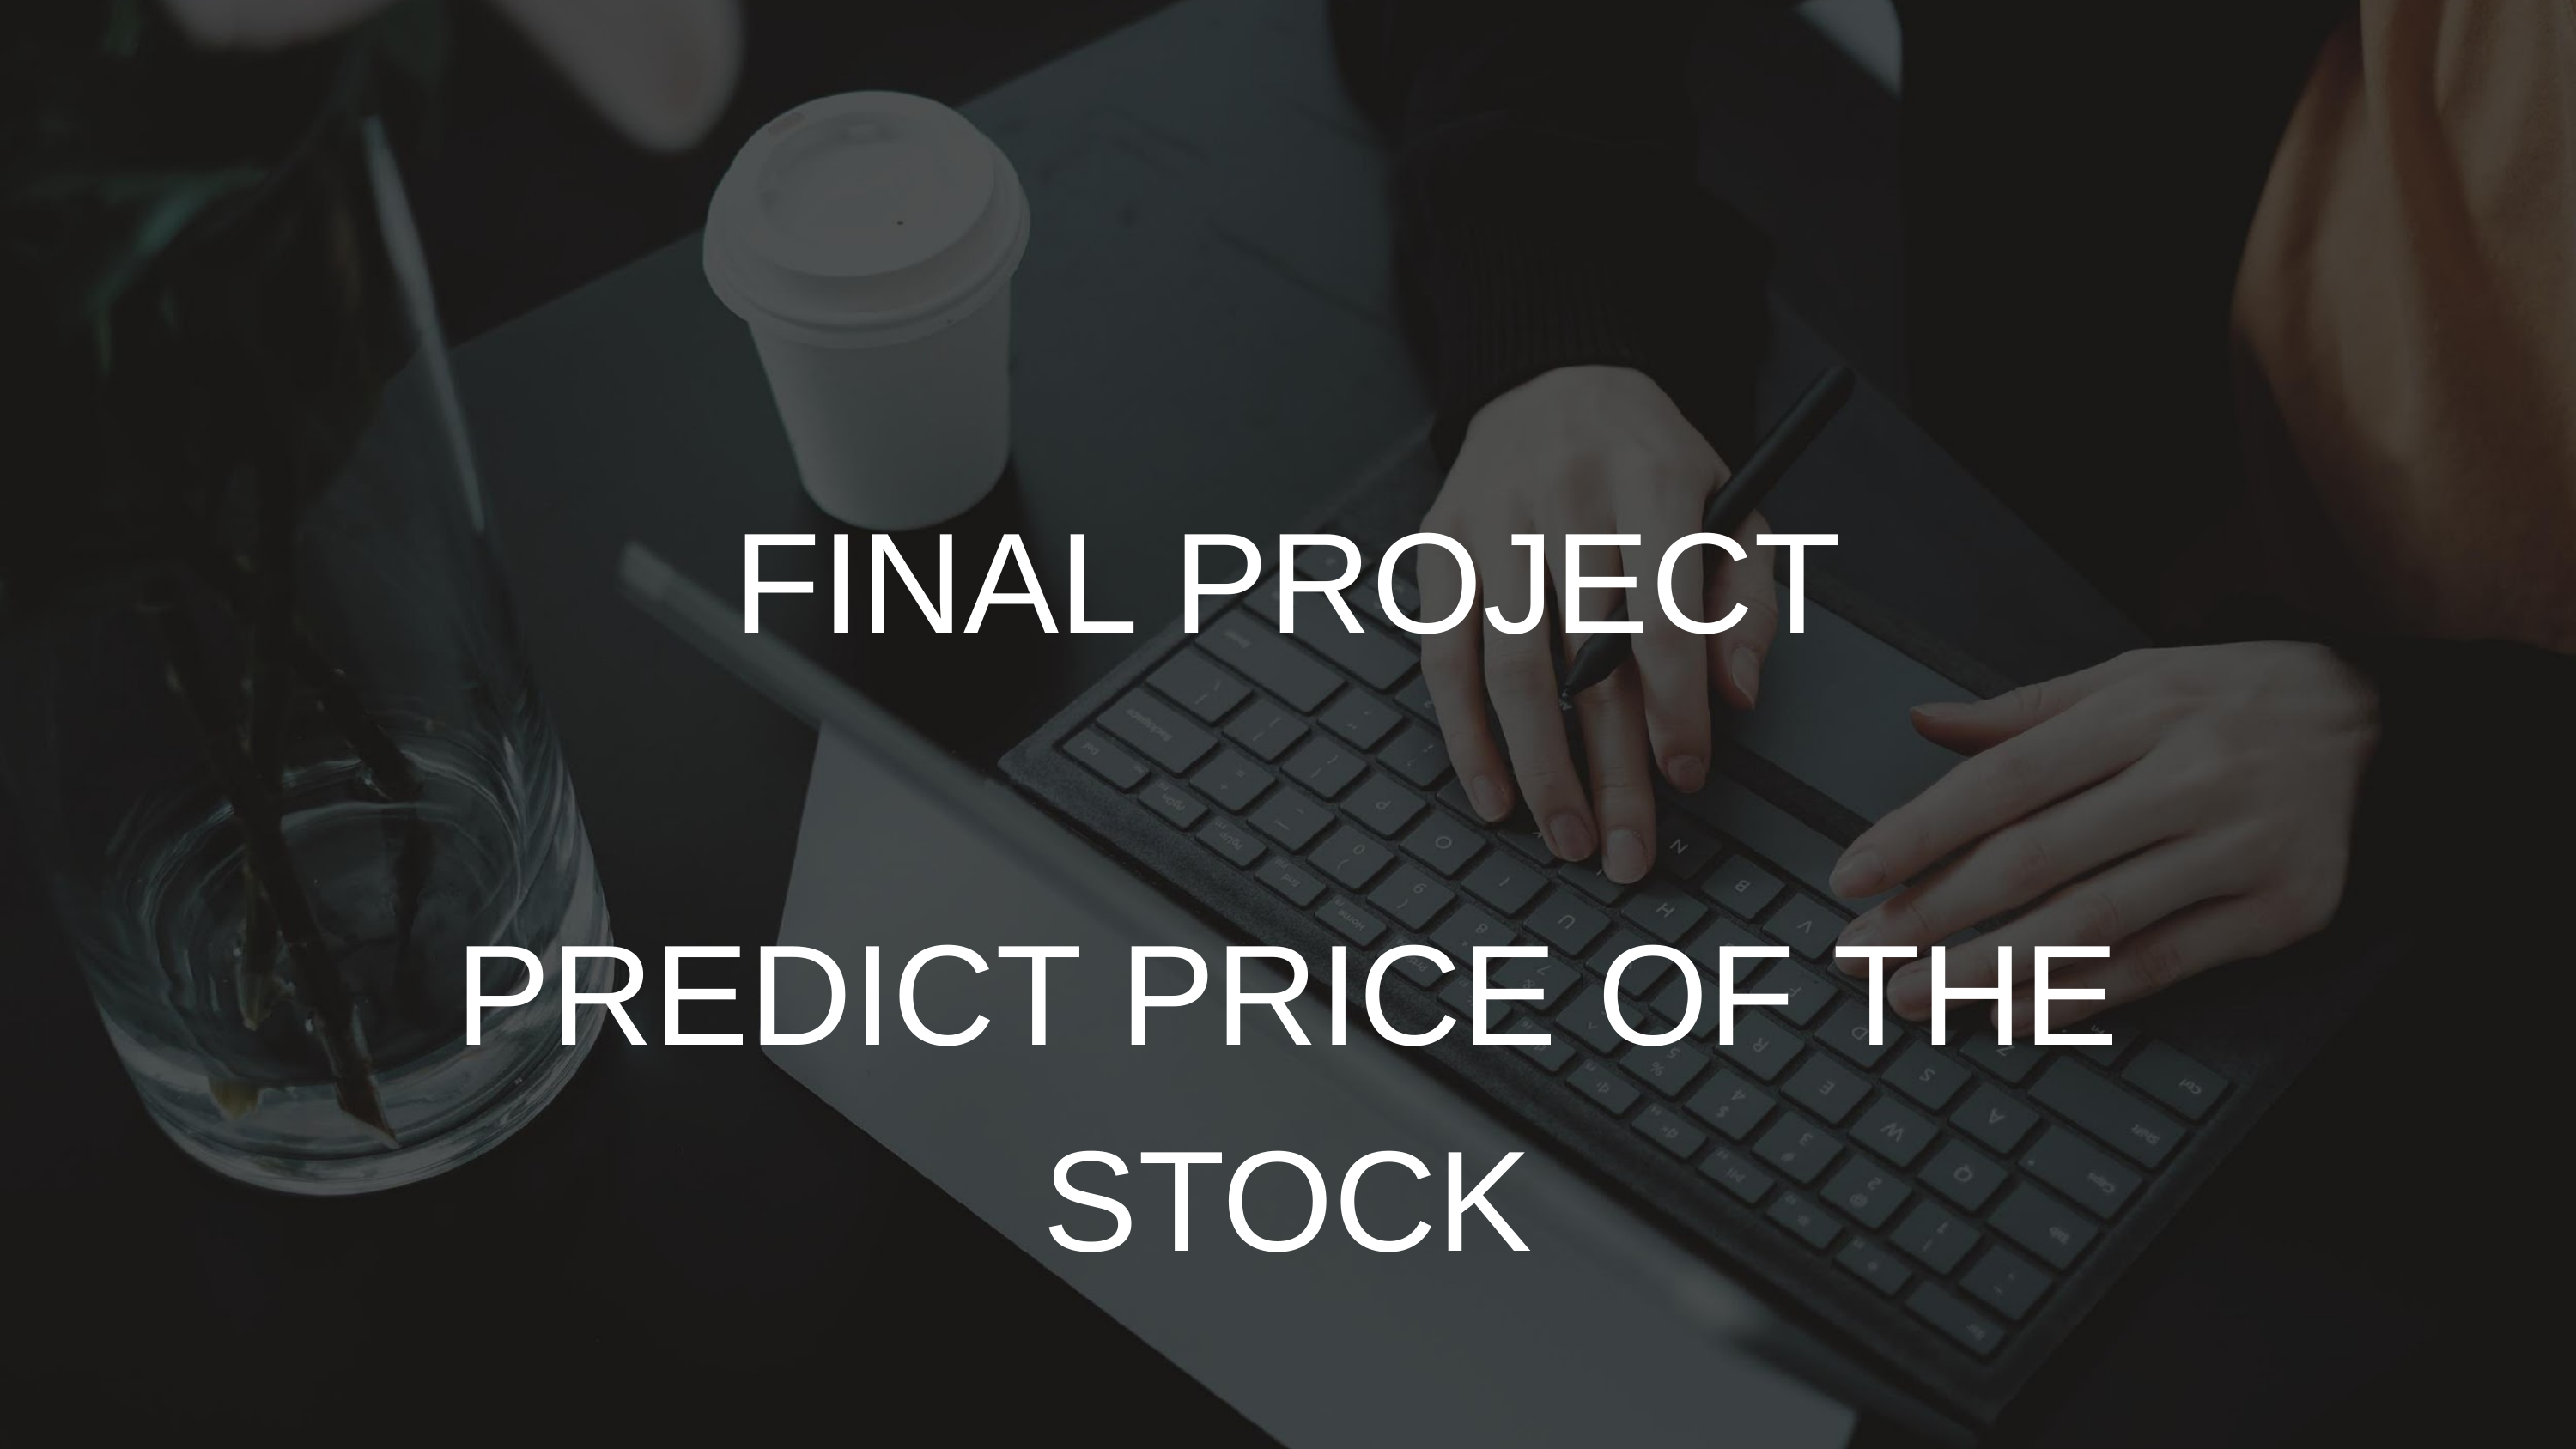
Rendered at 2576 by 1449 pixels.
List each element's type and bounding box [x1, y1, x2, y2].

text_box [318, 455, 2258, 1149]
picture [0, 0, 2576, 1449]
